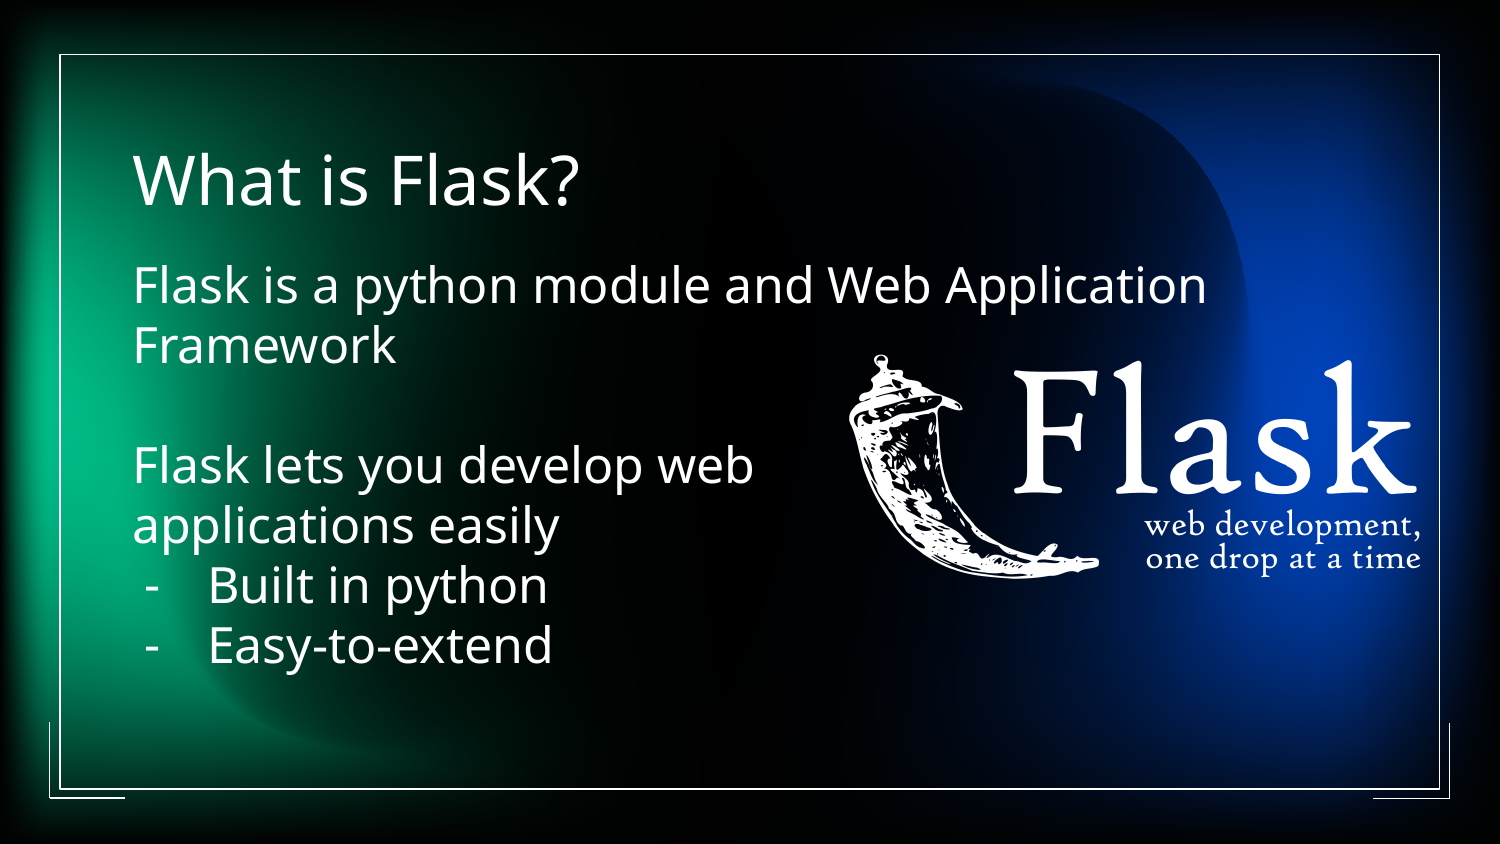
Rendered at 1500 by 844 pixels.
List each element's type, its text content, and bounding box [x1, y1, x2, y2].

title What is Flask? [116, 121, 1135, 238]
subtitle Flask is a python module and Web Application Framework Flask lets you develop web applications easily Built in python Easy-to-extend [116, 238, 1246, 620]
picture [0, 0, 1500, 844]
